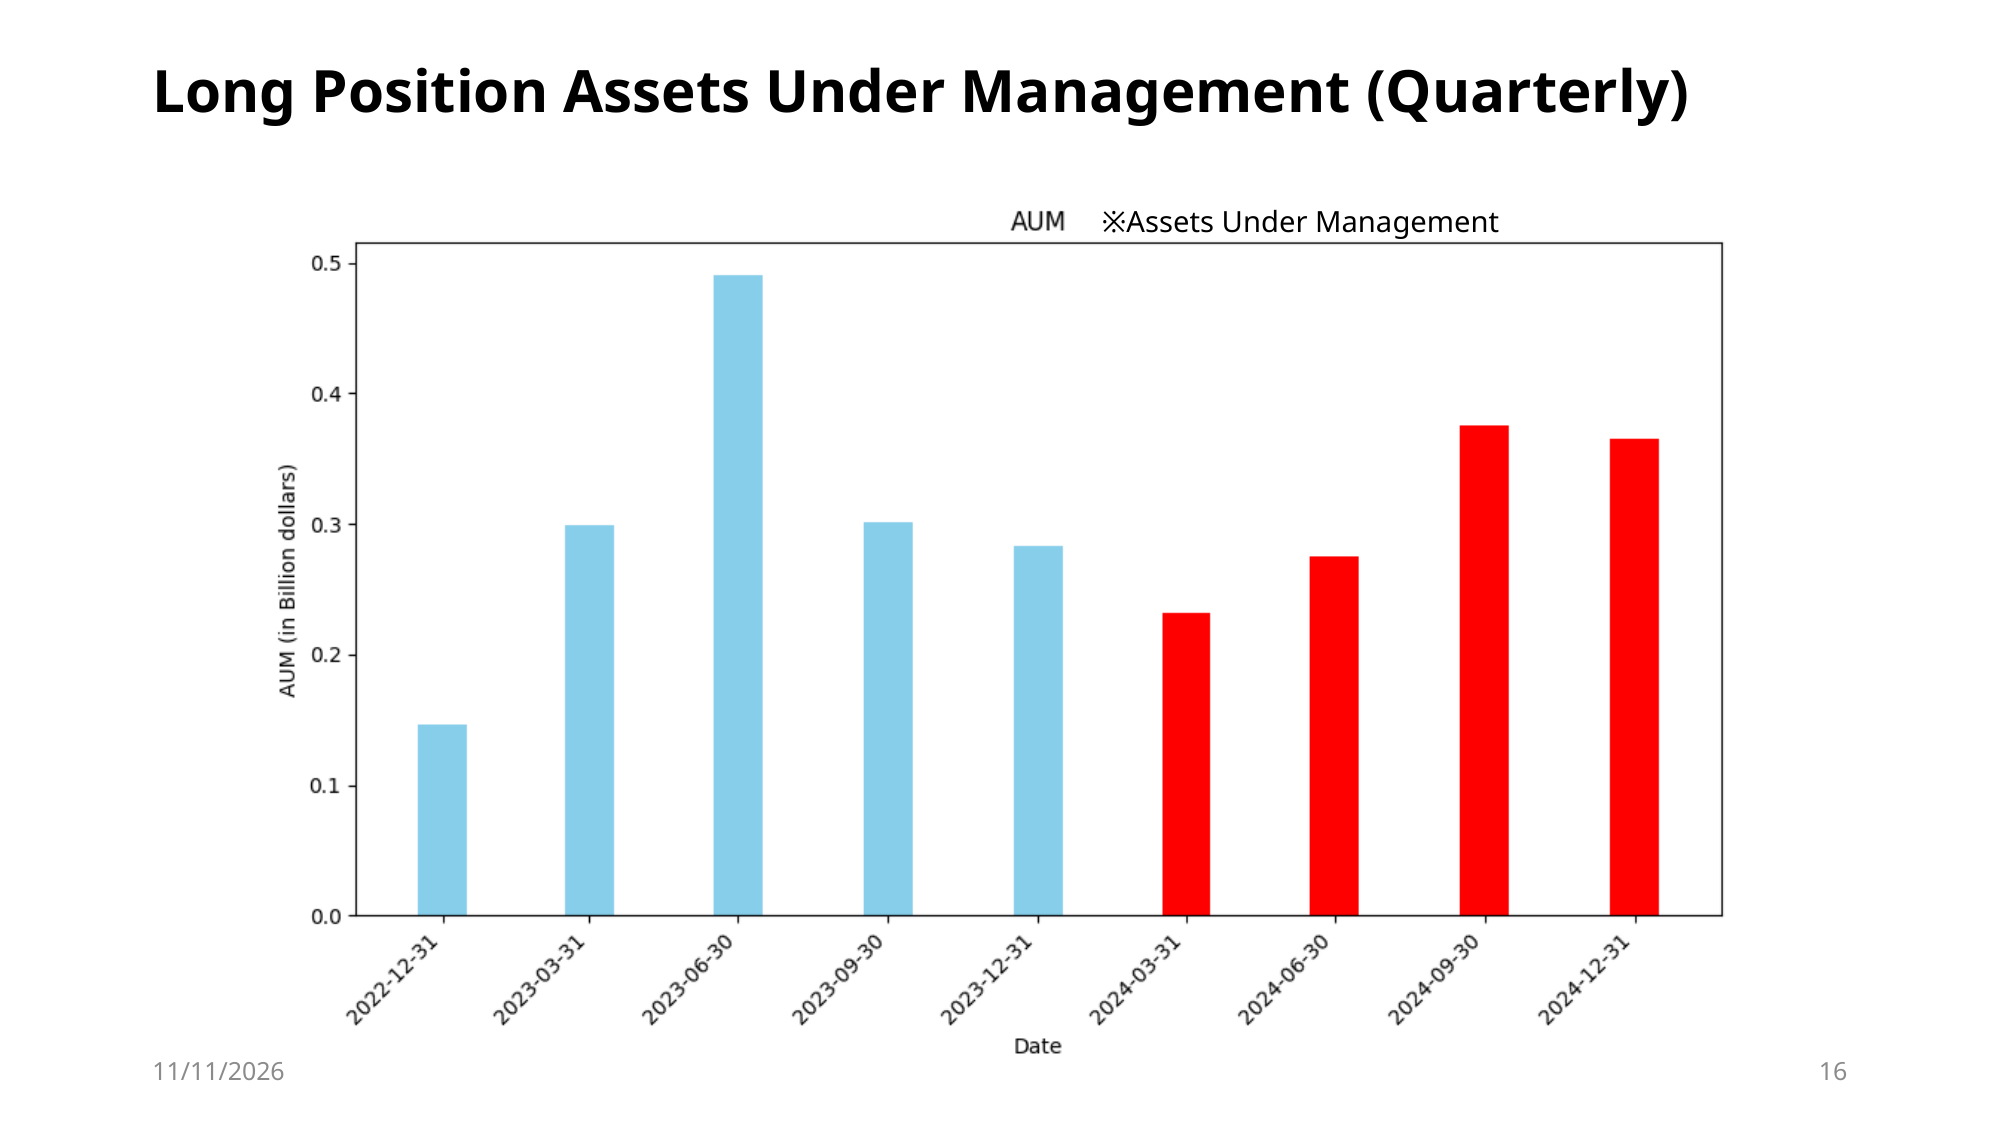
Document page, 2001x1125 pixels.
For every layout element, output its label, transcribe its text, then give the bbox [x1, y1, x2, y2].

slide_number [137, 1042, 588, 1103]
slide_number 16 [1412, 1042, 1863, 1103]
title Long Position Assets Under Management (Quarterly) [137, 22, 1863, 166]
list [265, 195, 1735, 1073]
